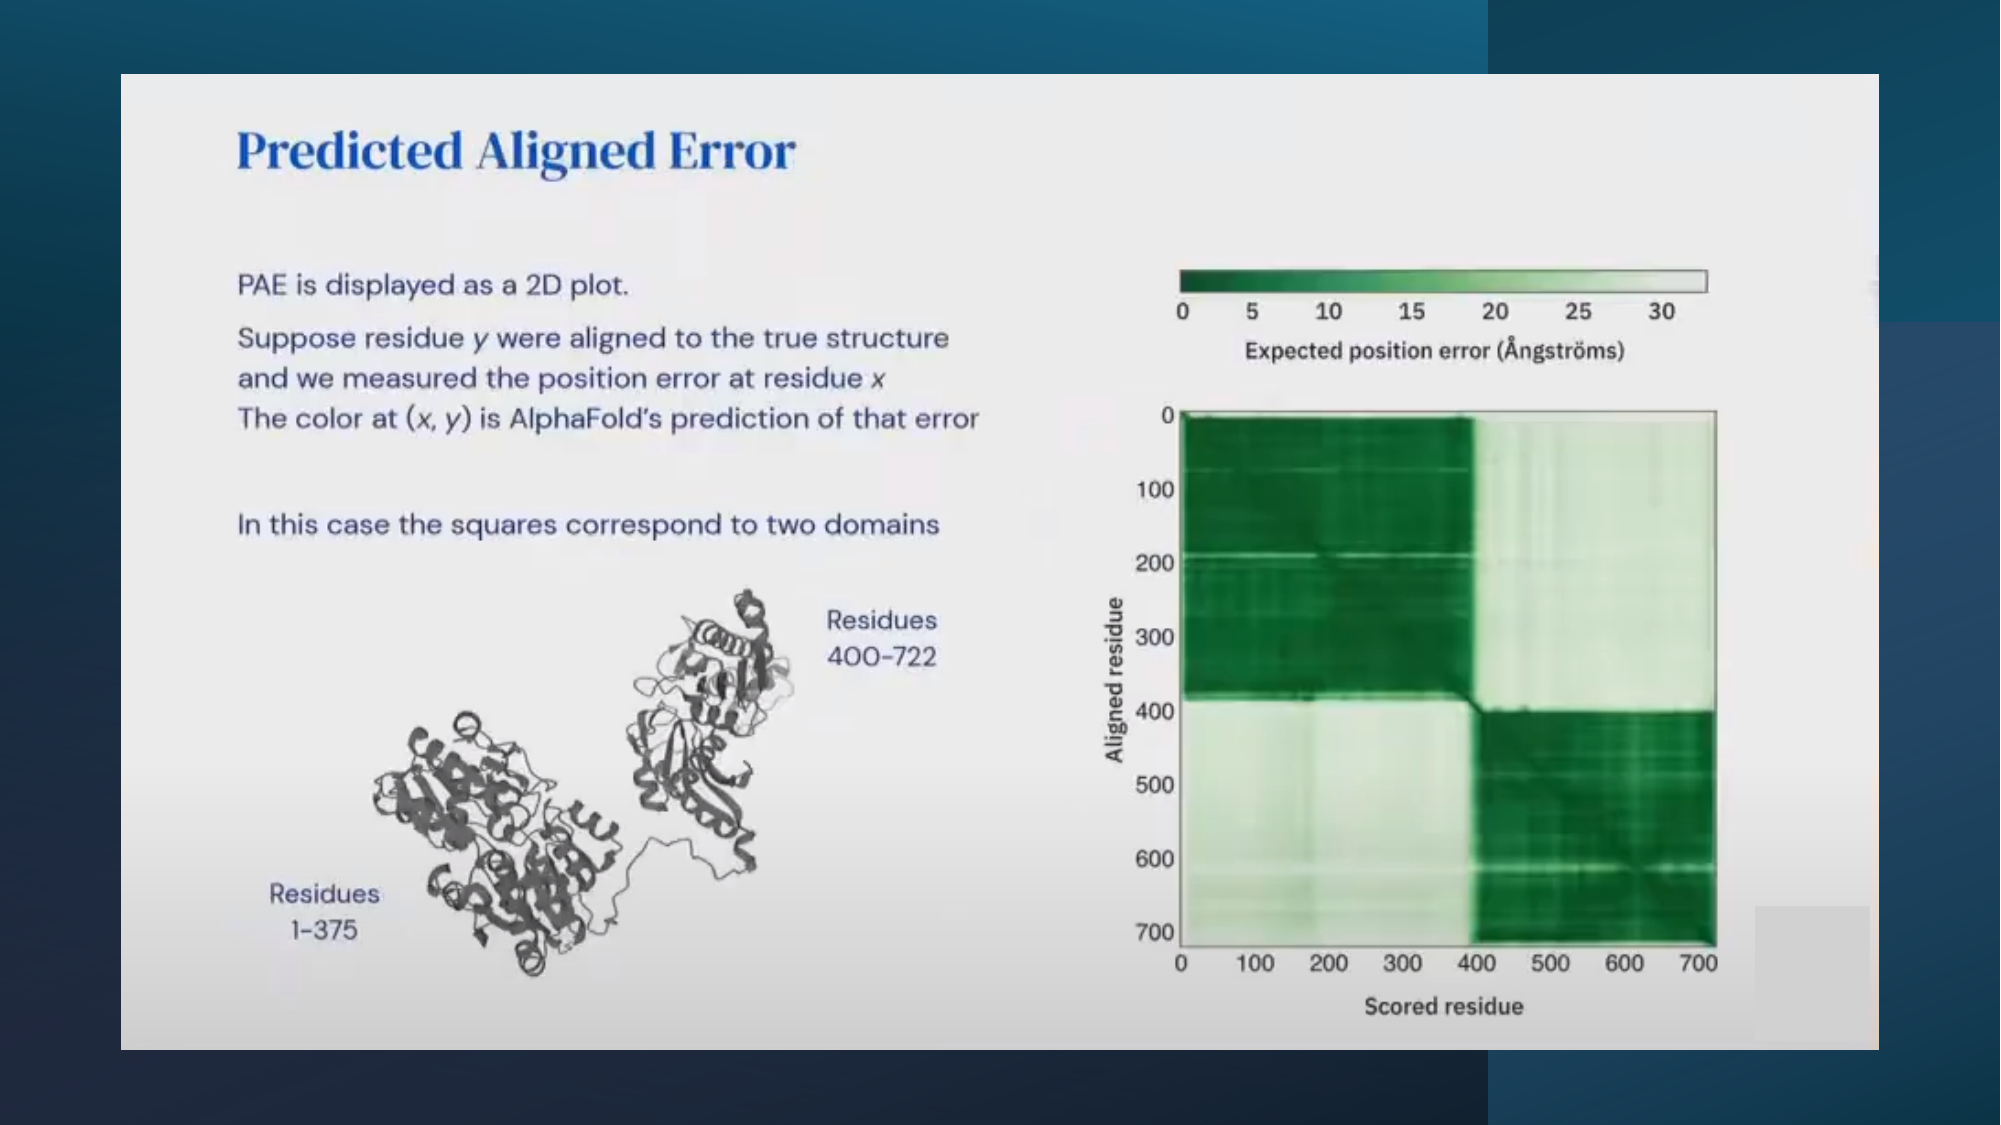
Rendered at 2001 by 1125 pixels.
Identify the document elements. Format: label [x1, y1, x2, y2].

text_box [1489, 0, 2000, 321]
text_box [0, 321, 2000, 1125]
text_box [0, 0, 1489, 321]
picture [121, 74, 1879, 1051]
